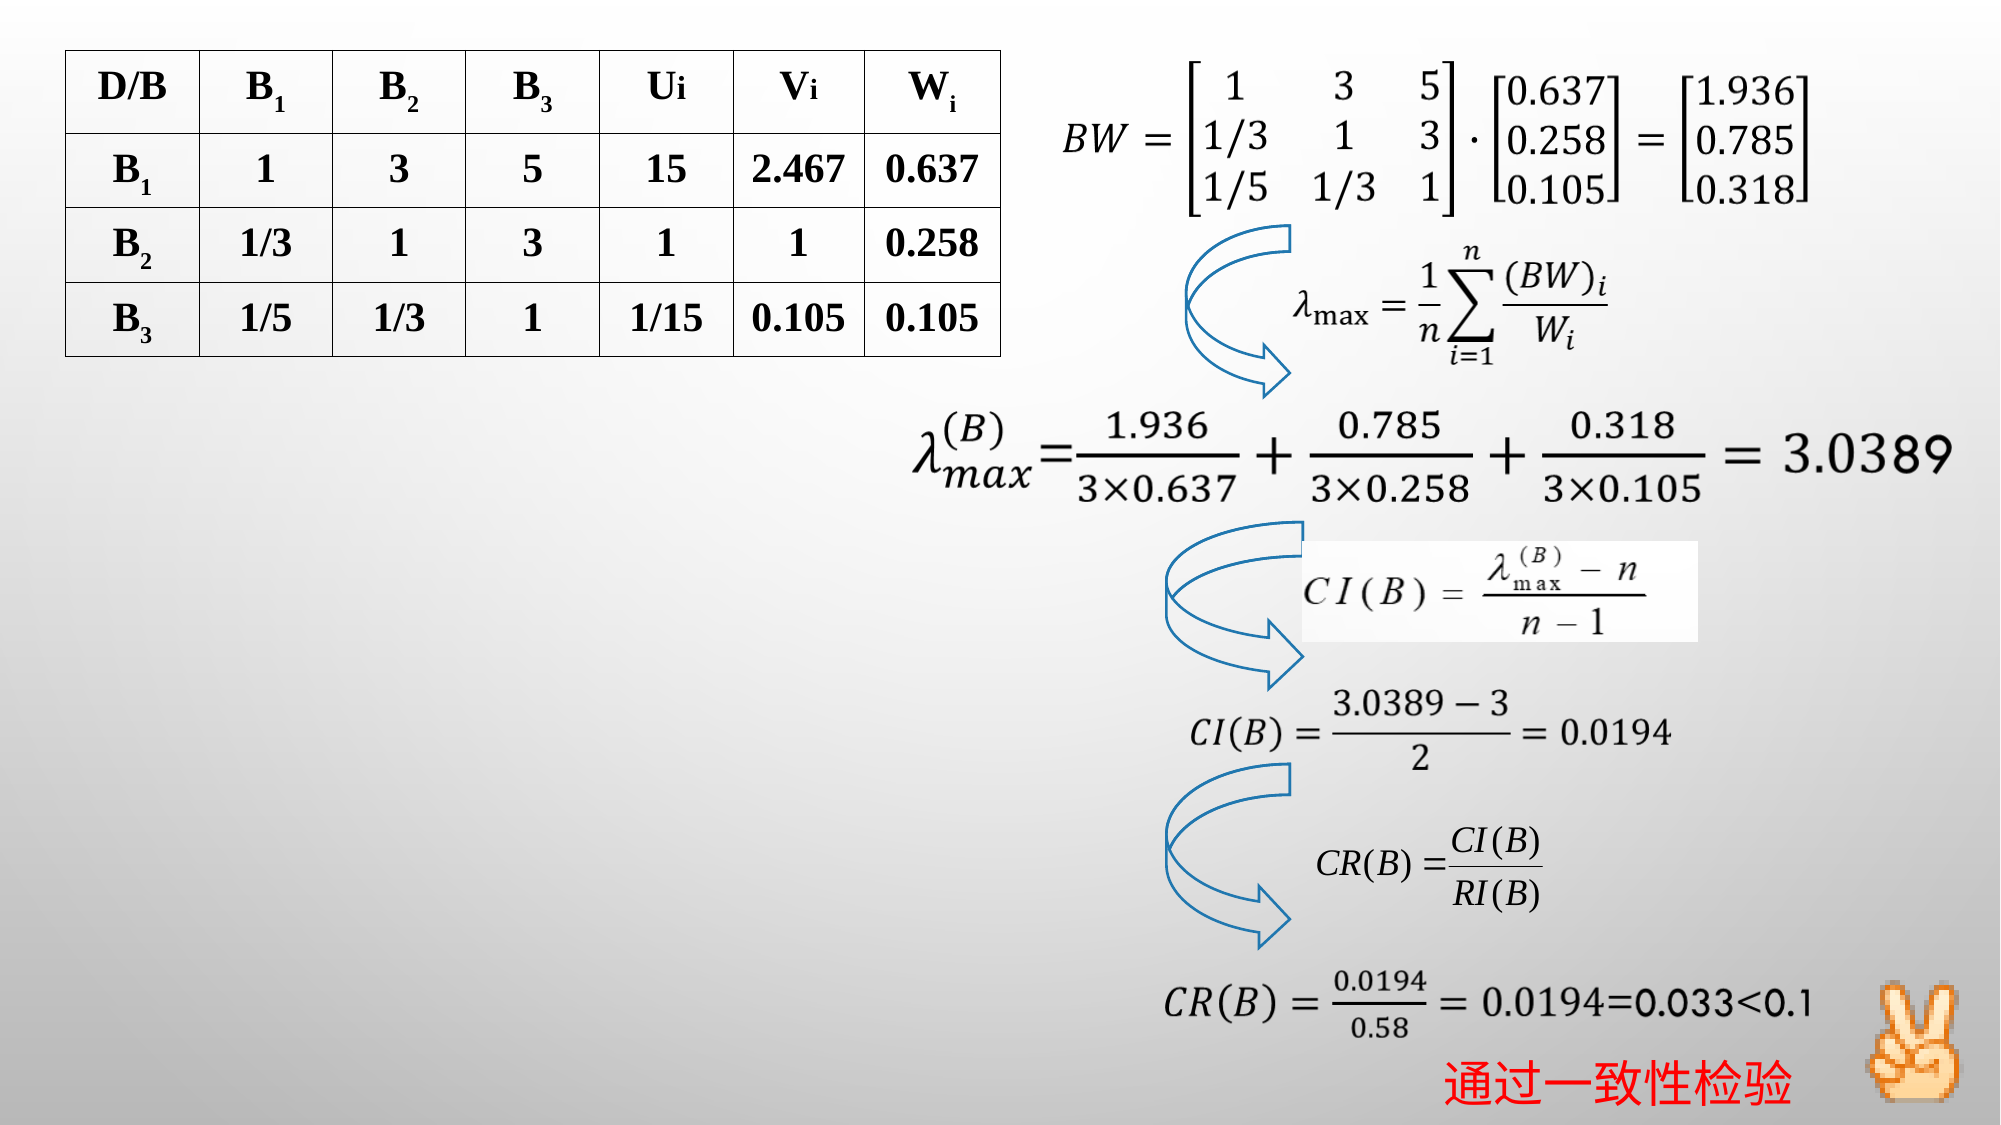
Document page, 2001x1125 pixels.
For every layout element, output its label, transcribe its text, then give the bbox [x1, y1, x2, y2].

table_cell 0.105 [734, 283, 864, 356]
table_cell 1 [333, 208, 465, 282]
table_header D/B [66, 51, 199, 133]
table_cell 1 [466, 283, 599, 356]
table_cell B3 [66, 283, 199, 356]
table_header Wi [865, 51, 1000, 133]
text_box [1166, 523, 1303, 677]
table_cell 5 [466, 134, 599, 207]
picture [0, 0, 2001, 1125]
table_cell 1/3 [200, 208, 332, 282]
table_cell 1/3 [333, 283, 465, 356]
table_cell 1 [200, 134, 332, 207]
table_header B3 [466, 51, 599, 133]
table_cell 3 [333, 134, 465, 207]
table_cell 15 [600, 134, 733, 207]
text_box 通过一致性检验 [1428, 1044, 1856, 1121]
table_cell 0.637 [865, 134, 1000, 207]
table_cell B1 [66, 134, 199, 207]
table_cell 1 [600, 208, 733, 282]
table_header B2 [333, 51, 465, 133]
table_cell 1/15 [600, 283, 733, 356]
table_cell 1/5 [200, 283, 332, 356]
table_header Ui [600, 51, 733, 133]
text_box [1166, 779, 1290, 948]
table_header Vi [734, 51, 864, 133]
table_cell B2 [66, 208, 199, 282]
table_cell 2.467 [734, 134, 864, 207]
table_cell 0.258 [865, 208, 1000, 282]
table_cell 1 [734, 208, 864, 282]
table_header B1 [200, 51, 332, 133]
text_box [1311, 816, 1550, 920]
table_cell 3 [466, 208, 599, 282]
table_cell 0.105 [865, 283, 1000, 356]
text_box [1228, 373, 1290, 393]
